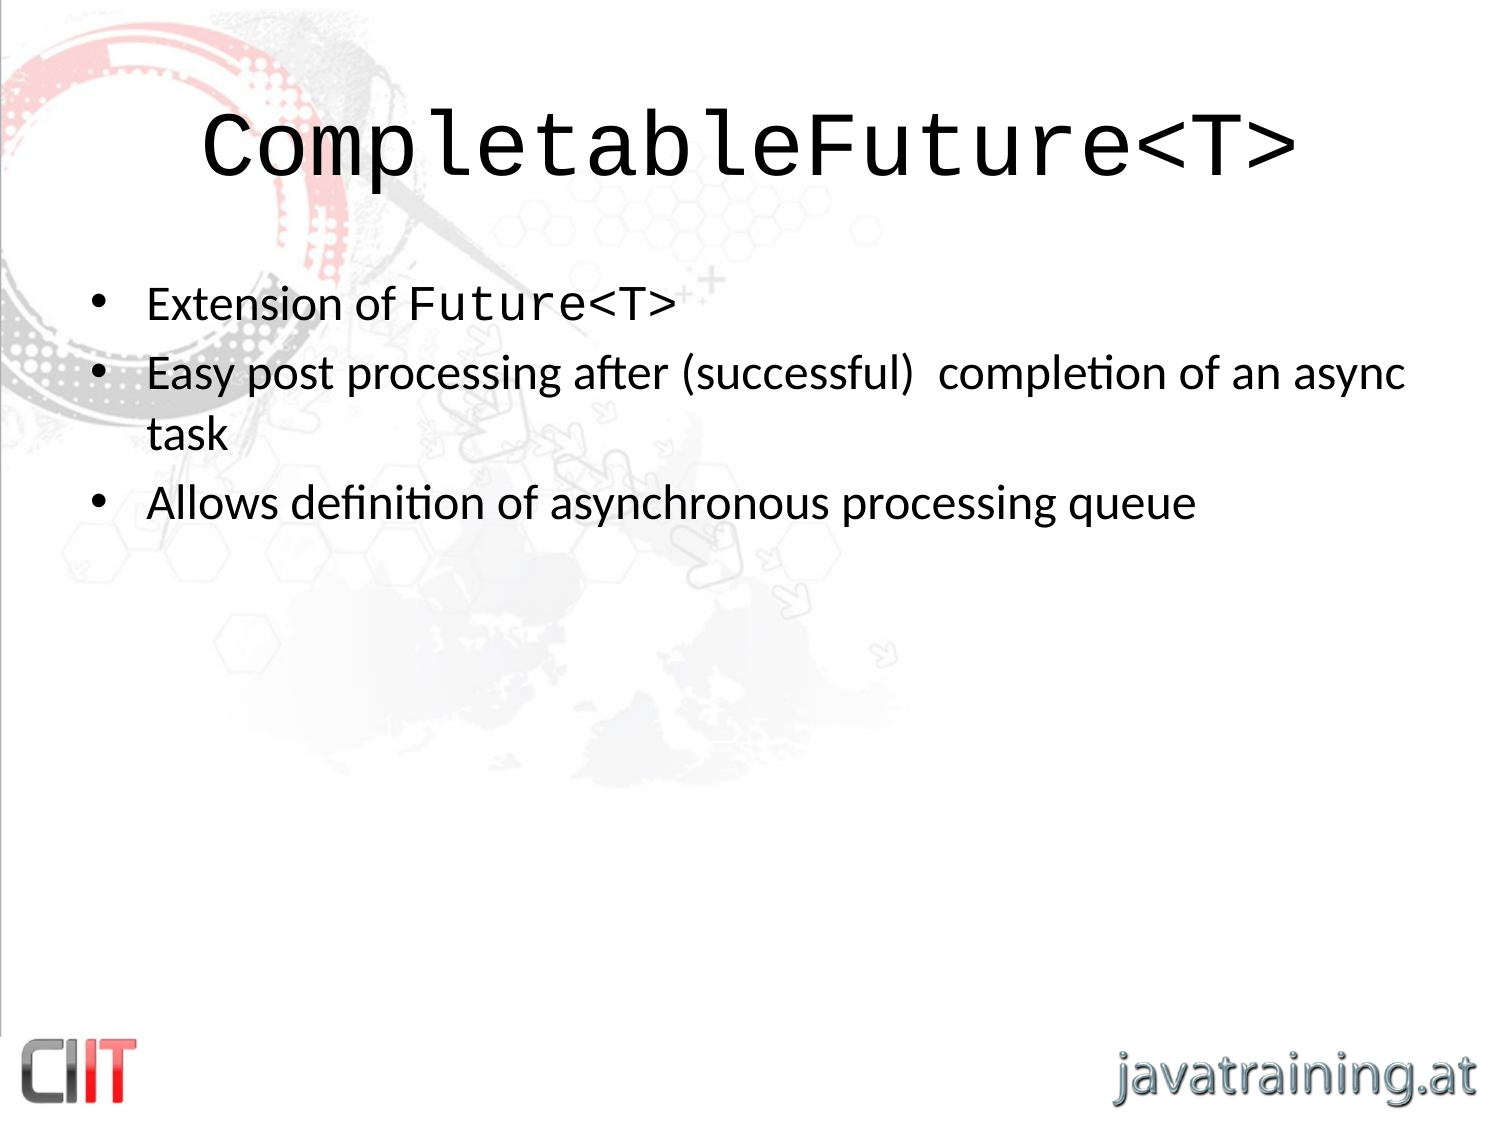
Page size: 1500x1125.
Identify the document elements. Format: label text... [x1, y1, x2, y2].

title CompletableFuture<T> [75, 45, 1425, 233]
picture [0, 0, 1500, 1125]
list Extension of Future<T> Easy post processing after (successful) completion of an async task Allows definition of asynchronous processing queue [75, 262, 1425, 1005]
